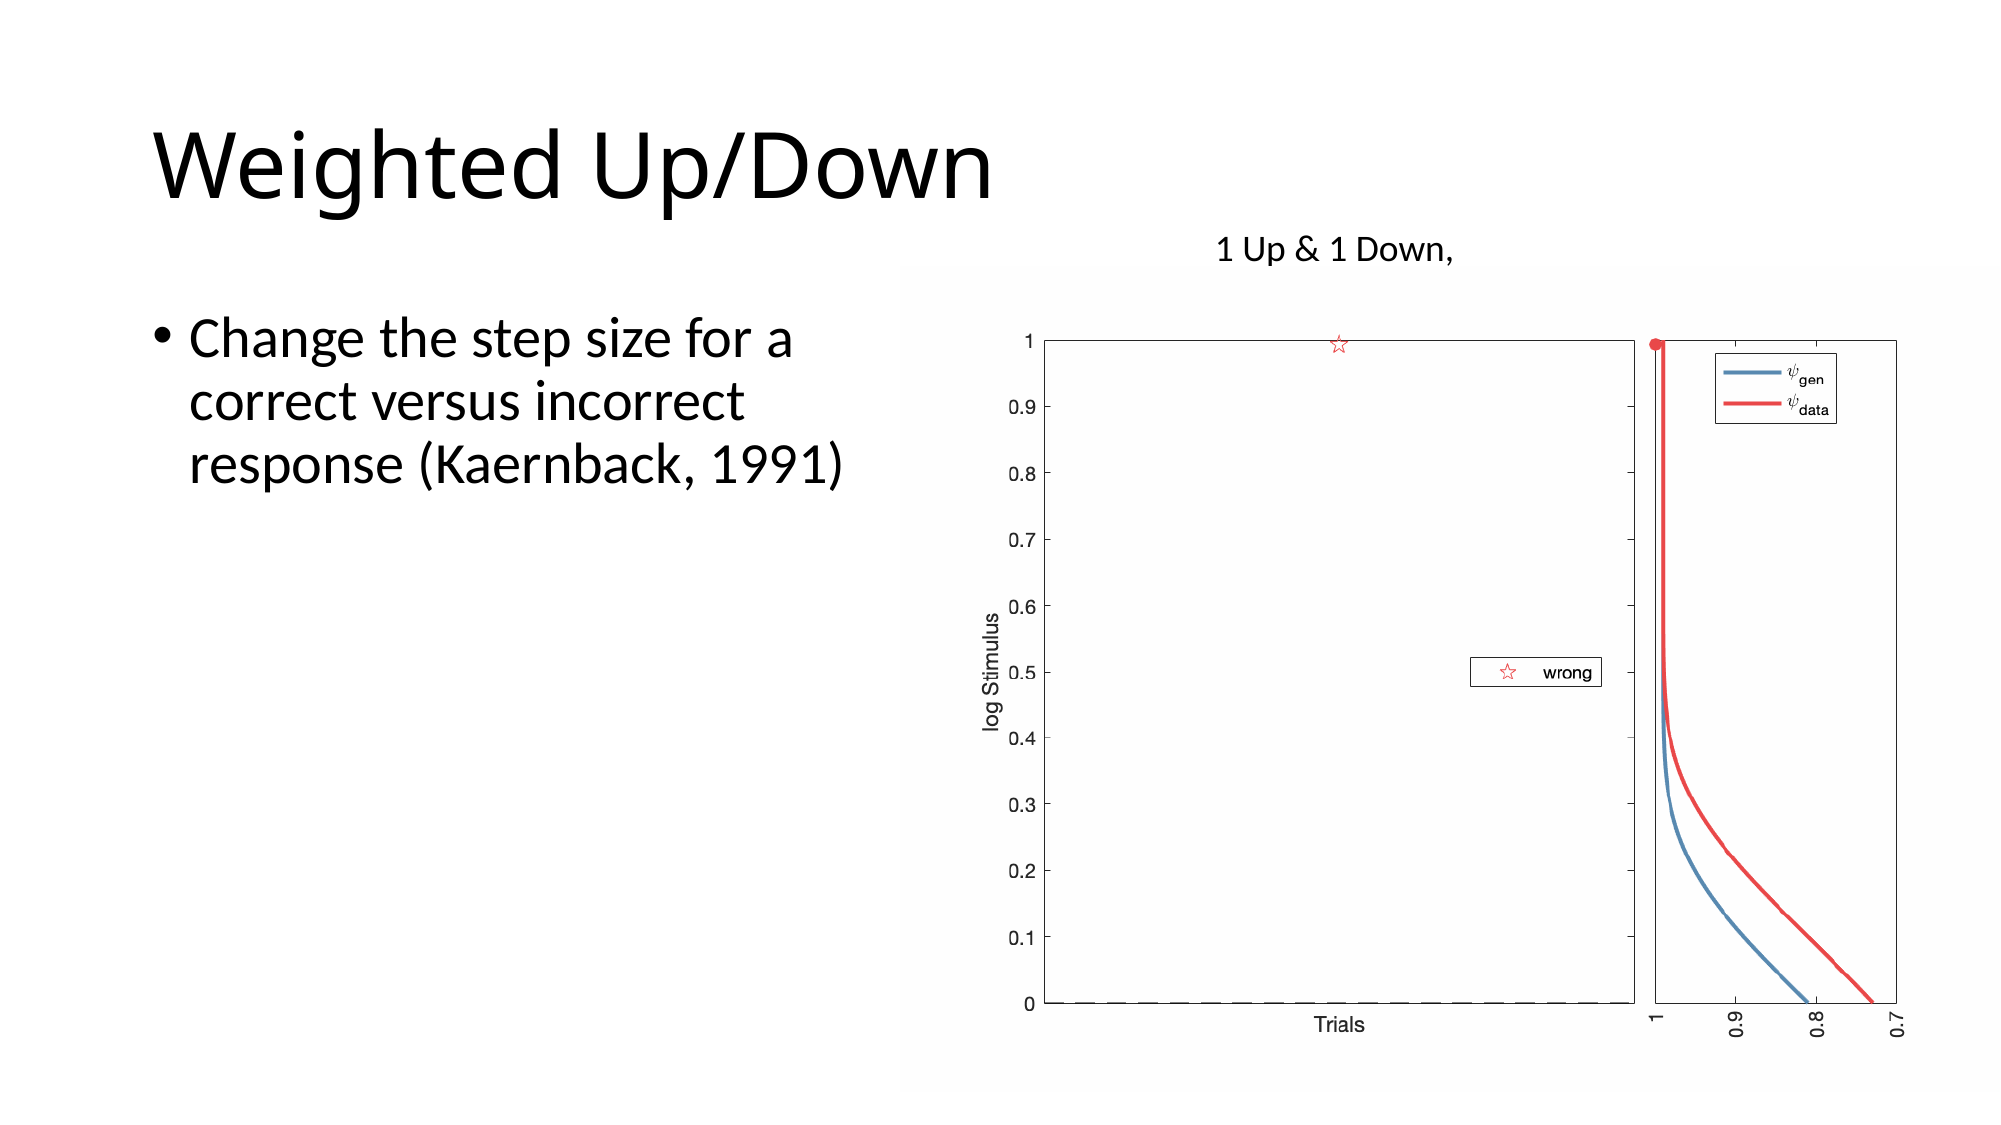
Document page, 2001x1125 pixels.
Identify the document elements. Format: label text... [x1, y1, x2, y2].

title Weighted Up/Down [137, 59, 1863, 278]
picture [899, 266, 2000, 1092]
